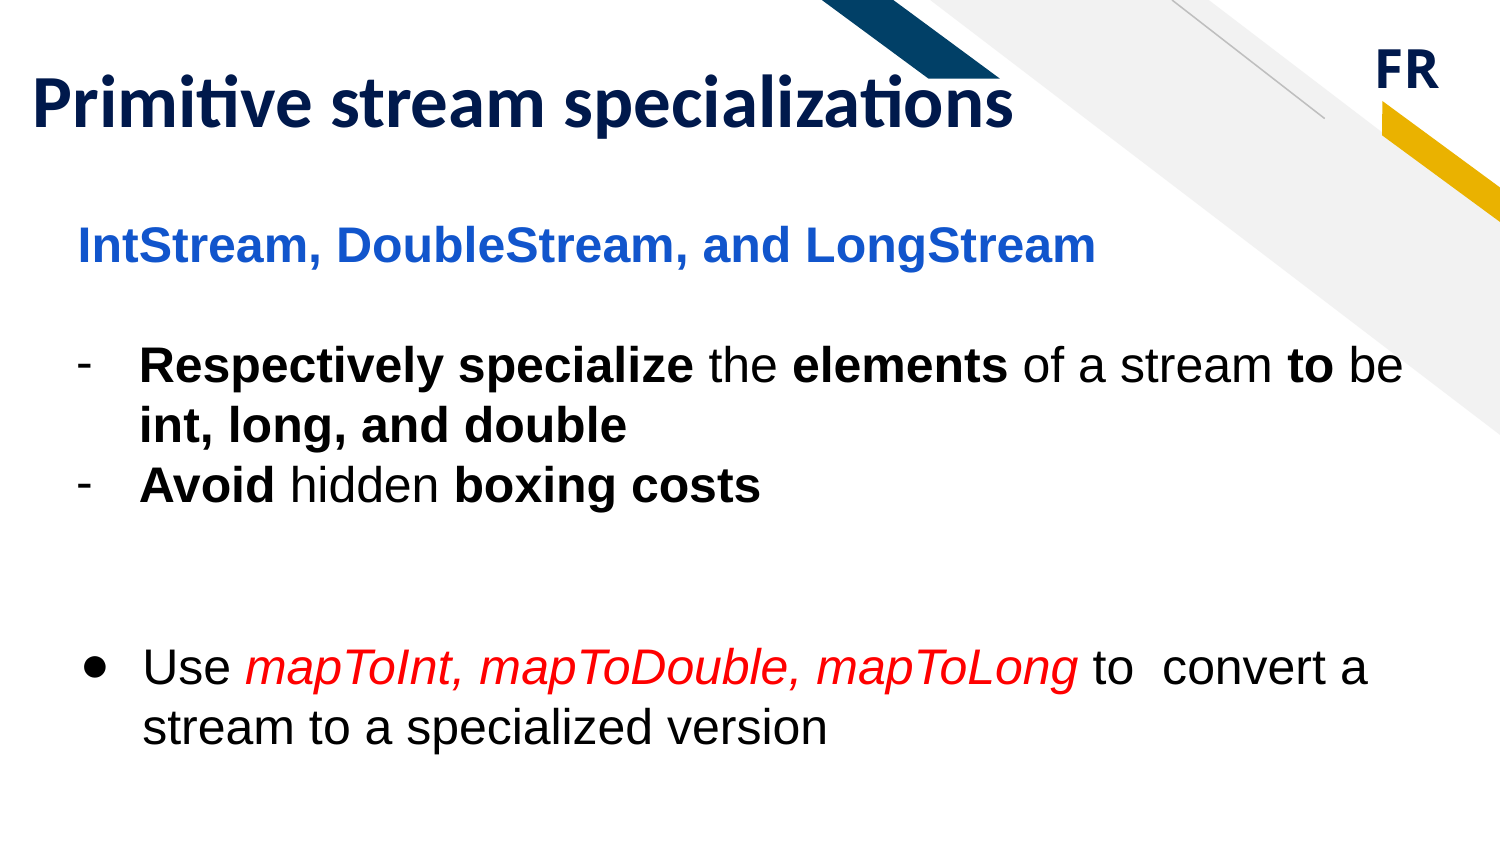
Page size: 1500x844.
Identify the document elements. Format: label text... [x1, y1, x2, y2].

title Primitive stream specializations [21, 27, 1090, 144]
list Use mapToInt, mapToDouble, mapToLong to convert a stream to a specialized version [52, 573, 1486, 816]
list IntStream, DoubleStream, and LongStream Respectively specialize the elements of a stream to be int, long, and double Avoid hidden boxing costs [48, 241, 1482, 484]
